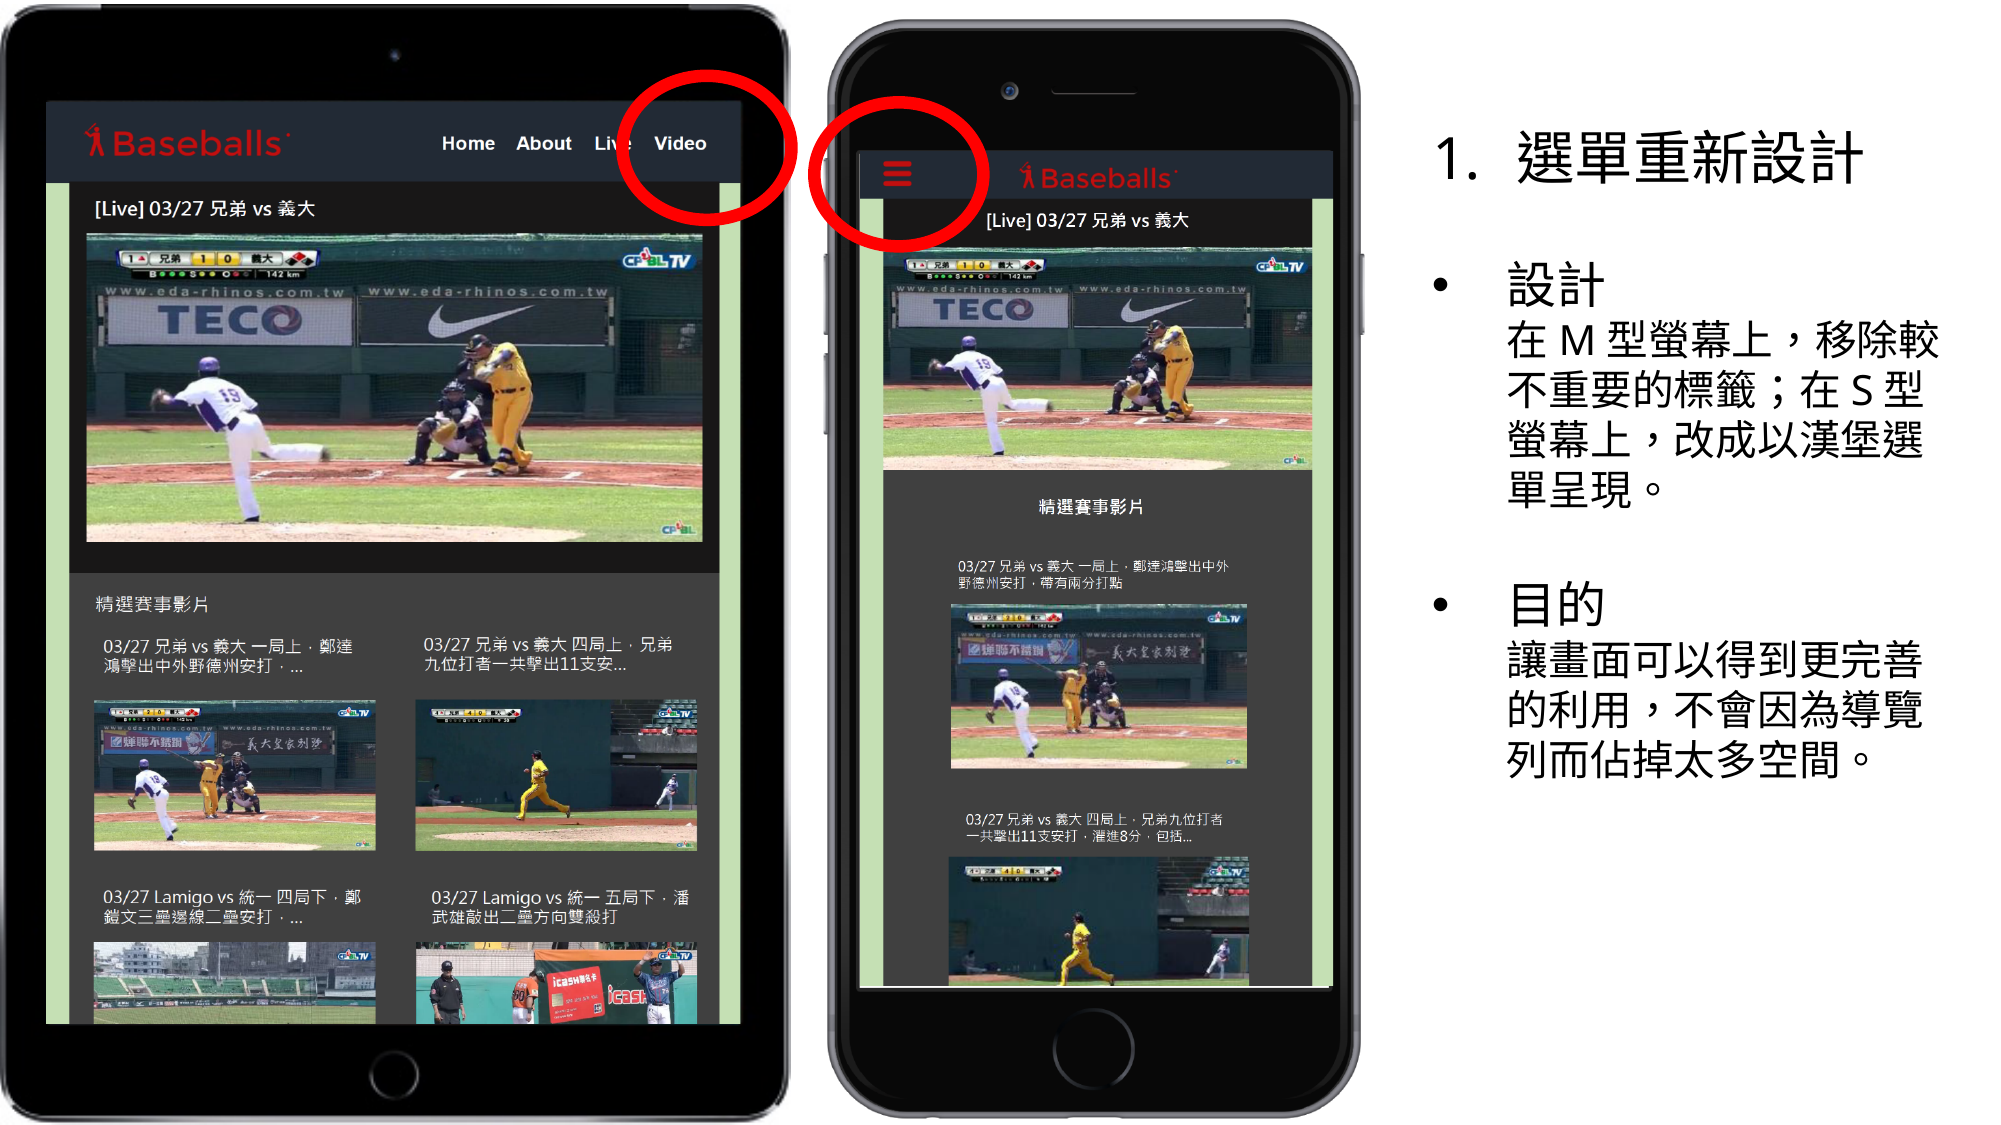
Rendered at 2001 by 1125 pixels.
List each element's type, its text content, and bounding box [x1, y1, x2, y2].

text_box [0, 4, 791, 1125]
title 選單重新設計 [1417, 102, 1941, 220]
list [814, 4, 1372, 1125]
picture [859, 151, 1334, 986]
text_box 設計 在M型螢幕上，移除較不重要的標籤；在S型螢幕上，改成以漢堡選單呈現。 目的 讓畫面可以得到更完善的利用，不會因為導覽列而佔掉太多空間。 [1417, 246, 1979, 792]
